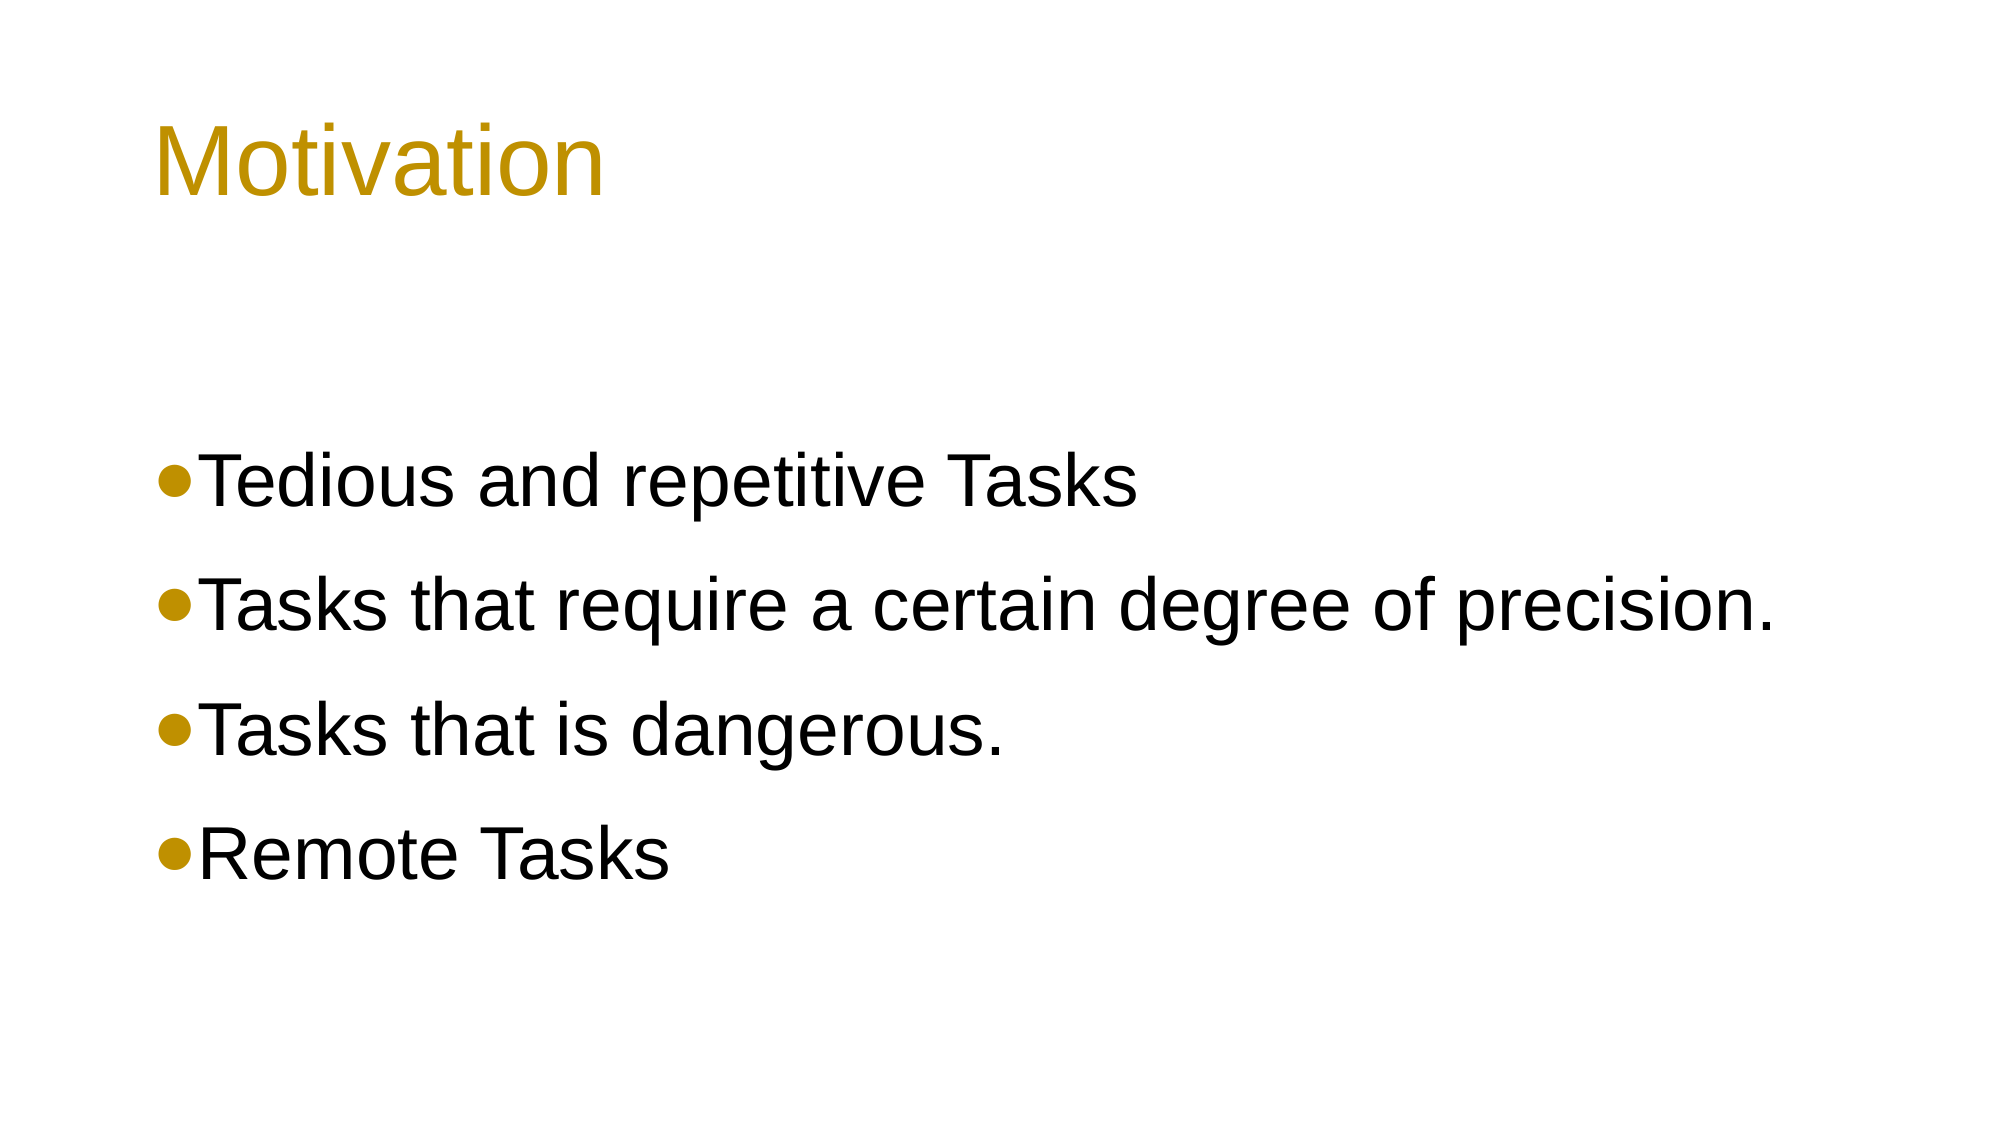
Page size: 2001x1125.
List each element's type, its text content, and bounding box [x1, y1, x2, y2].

list Tedious and repetitive Tasks Tasks that require a certain degree of precision. Tasks that is dangerous. Remote Tasks [137, 299, 1863, 1014]
title Motivation [137, 54, 1863, 272]
